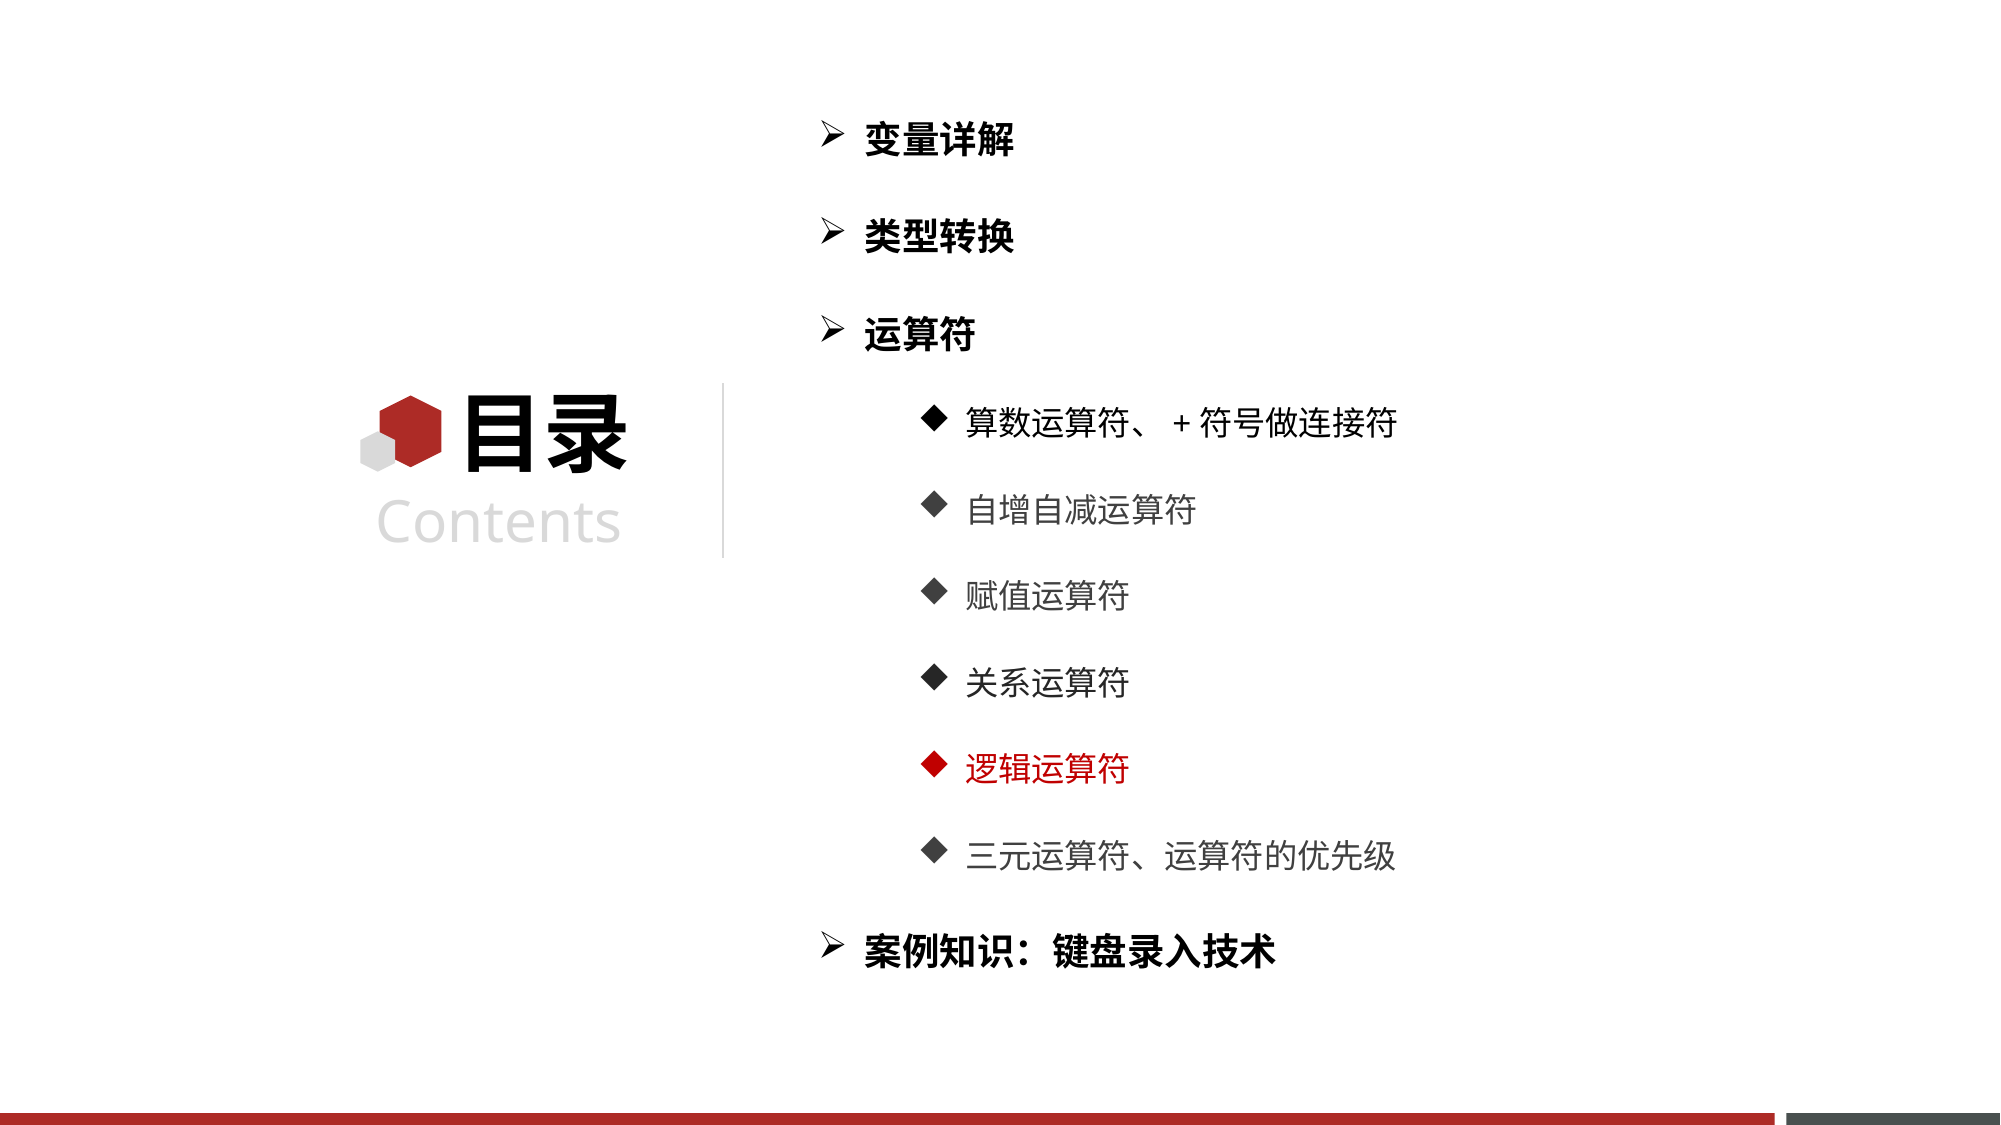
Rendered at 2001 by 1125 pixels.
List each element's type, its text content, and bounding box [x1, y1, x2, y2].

text_box 变量详解 类型转换 运算符 算数运算符、+符号做连接符 自增自减运算符 赋值运算符 关系运算符 逻辑运算符 三元运算符、运算符的优先级 案例知识：键盘录入技术 [803, 63, 1808, 980]
